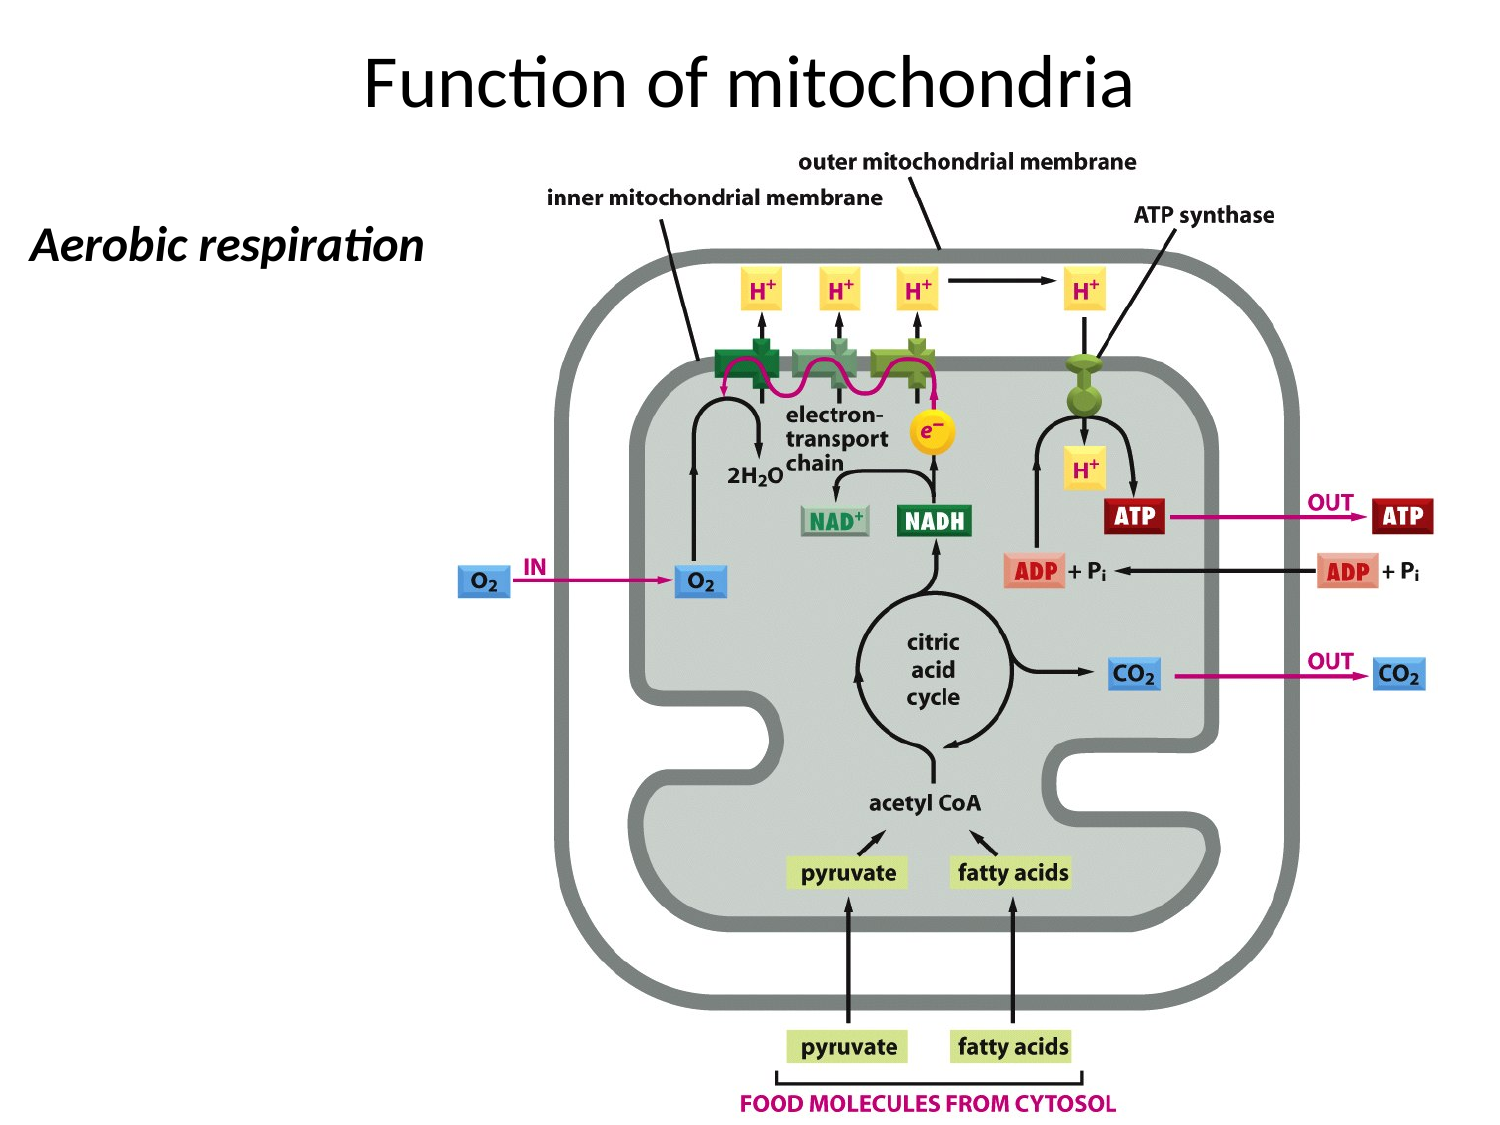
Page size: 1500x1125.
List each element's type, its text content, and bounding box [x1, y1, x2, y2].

text_box Aerobic respiration [15, 204, 440, 280]
picture [449, 143, 1438, 1125]
text_box Function of mitochondria [0, 24, 1500, 130]
